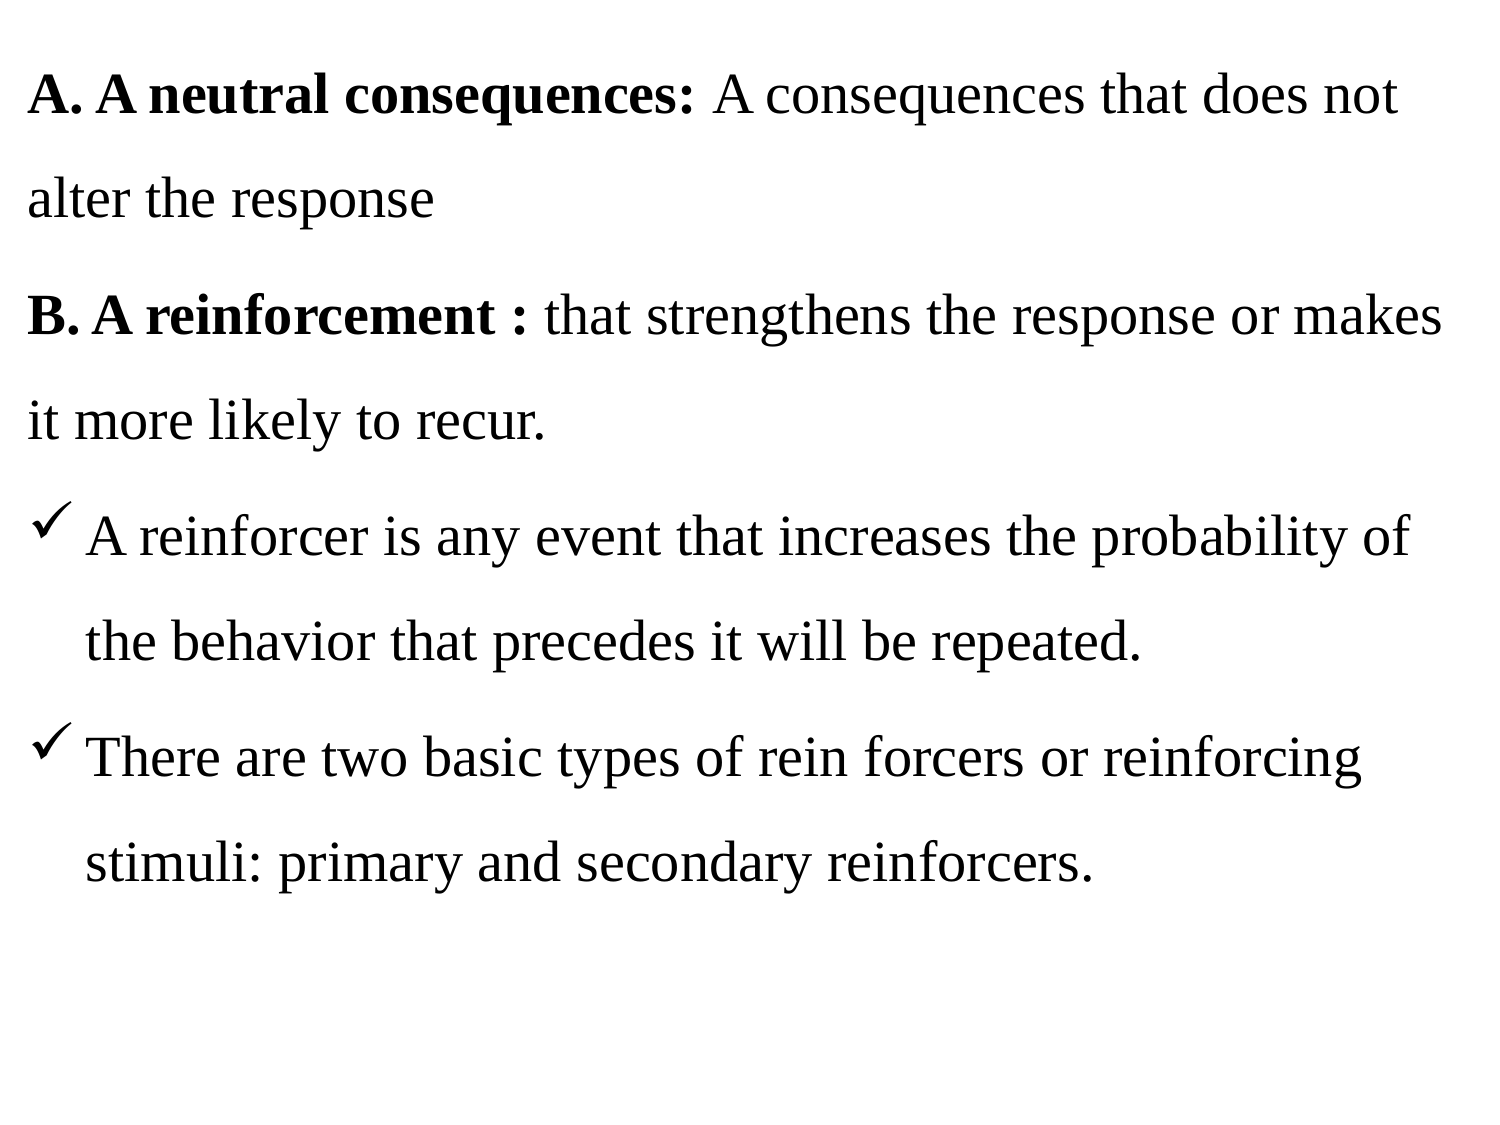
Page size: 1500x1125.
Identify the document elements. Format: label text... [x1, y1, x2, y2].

list A. A neutral consequences: A consequences that does not alter the response B. A reinforcement : that strengthens the response or makes it more likely to recur. A reinforcer is any event that increases the probability of the behavior that precedes it will be repeated. There are two basic types of rein forcers or reinforcing stimuli: primary and secondary reinforcers. [12, 12, 1475, 1100]
